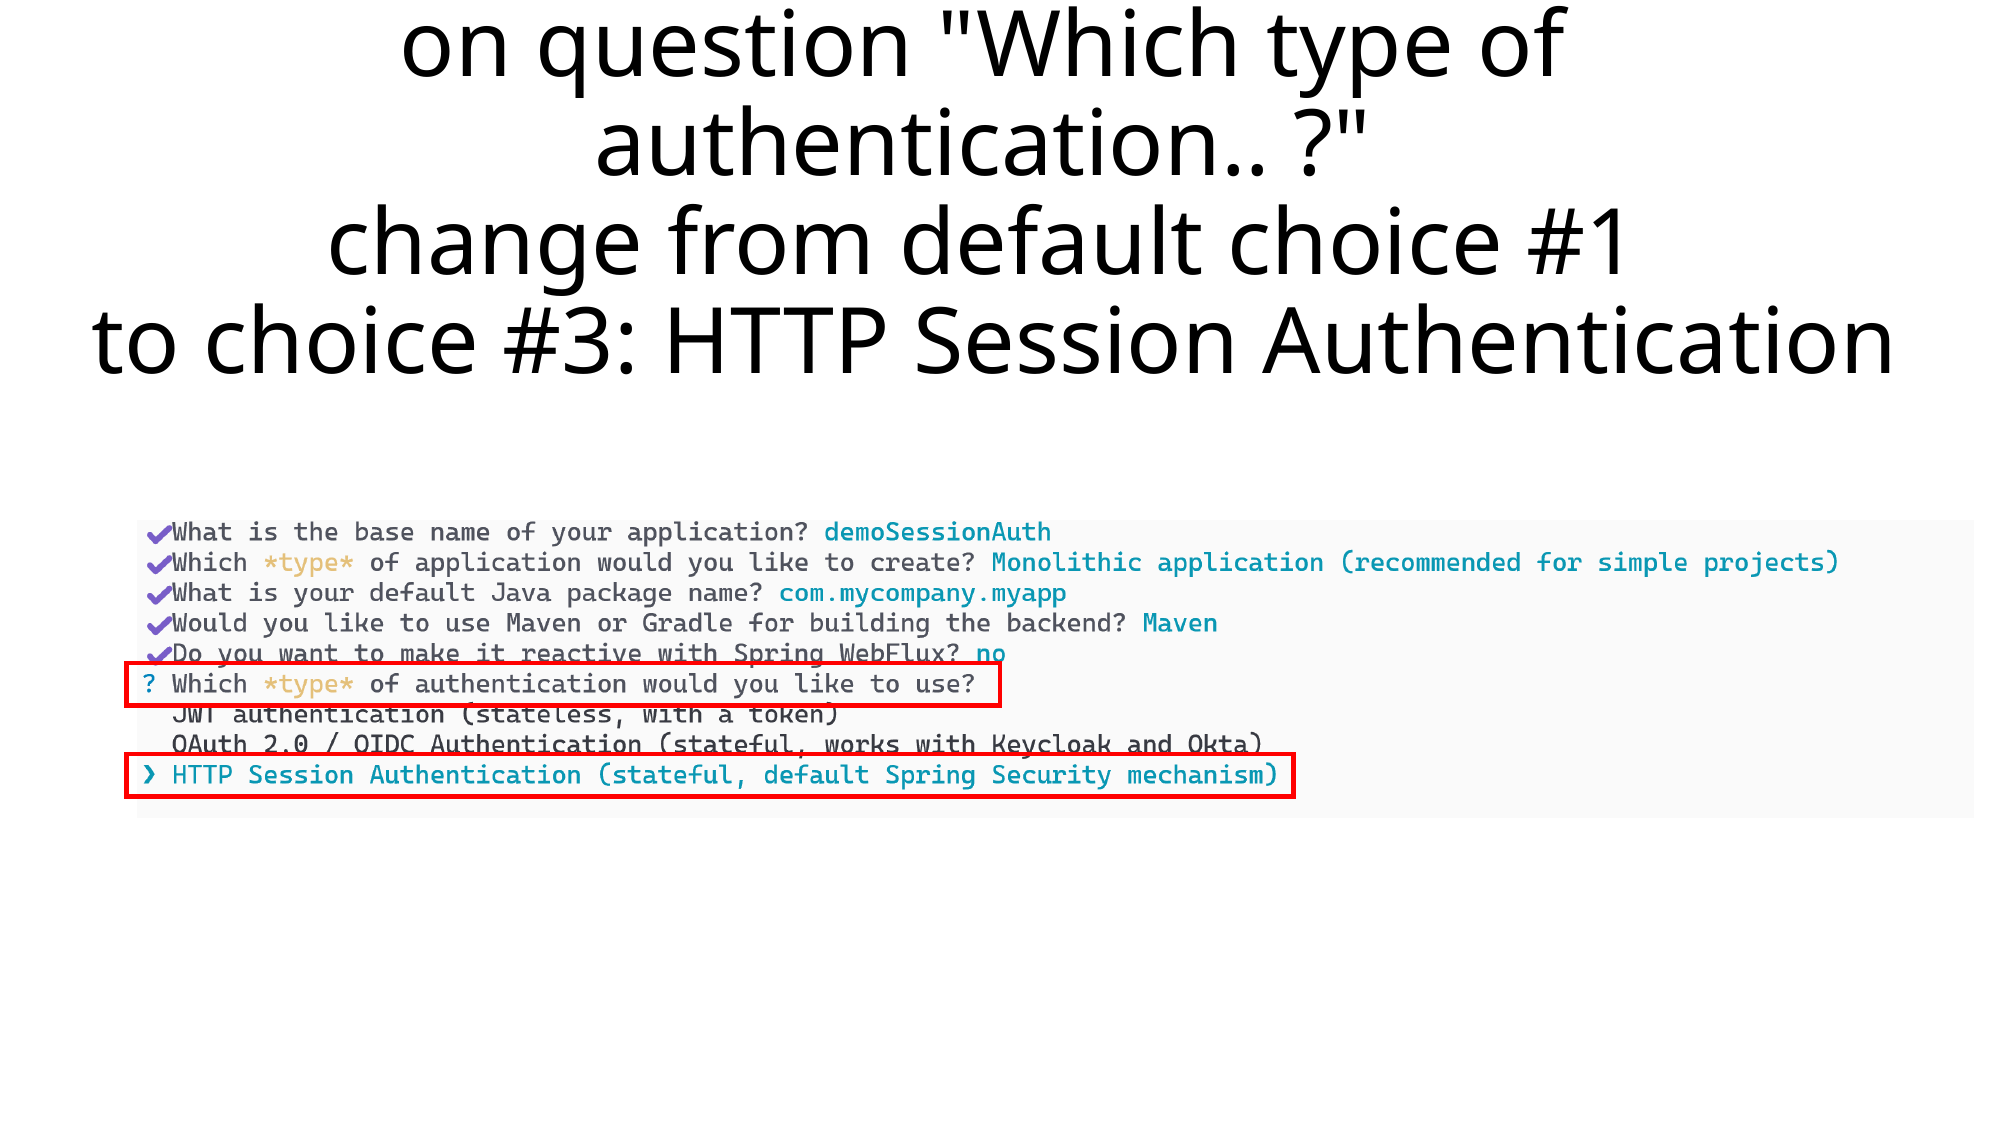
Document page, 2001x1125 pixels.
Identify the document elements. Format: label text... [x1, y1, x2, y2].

text_box [126, 753, 137, 798]
text_box [126, 662, 137, 707]
picture [137, 520, 1974, 818]
title on question "Which type of authentication.. ?" change from default choice #1 to choice #3: HTTP Session Authentication [38, 0, 1928, 392]
